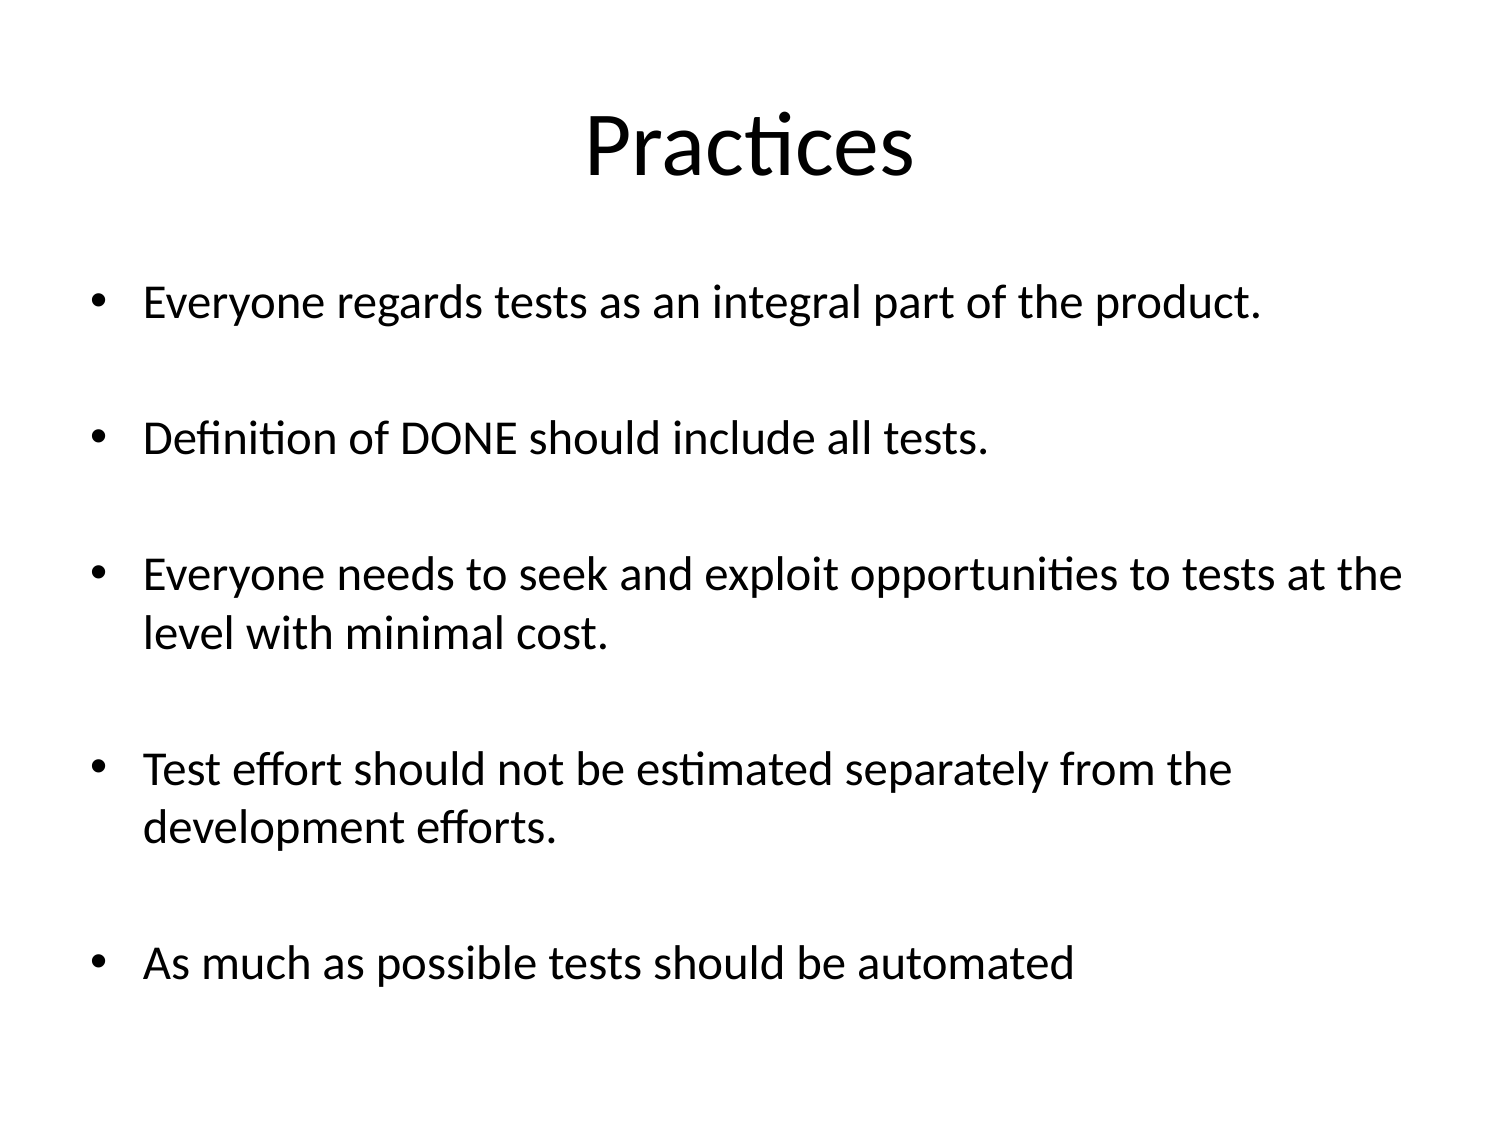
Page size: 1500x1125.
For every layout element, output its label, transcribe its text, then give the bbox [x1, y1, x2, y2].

list Everyone regards tests as an integral part of the product. Definition of DONE should include all tests. Everyone needs to seek and exploit opportunities to tests at the level with minimal cost. Test effort should not be estimated separately from the development efforts. As much as possible tests should be automated [75, 262, 1425, 1005]
title Practices [75, 45, 1425, 233]
